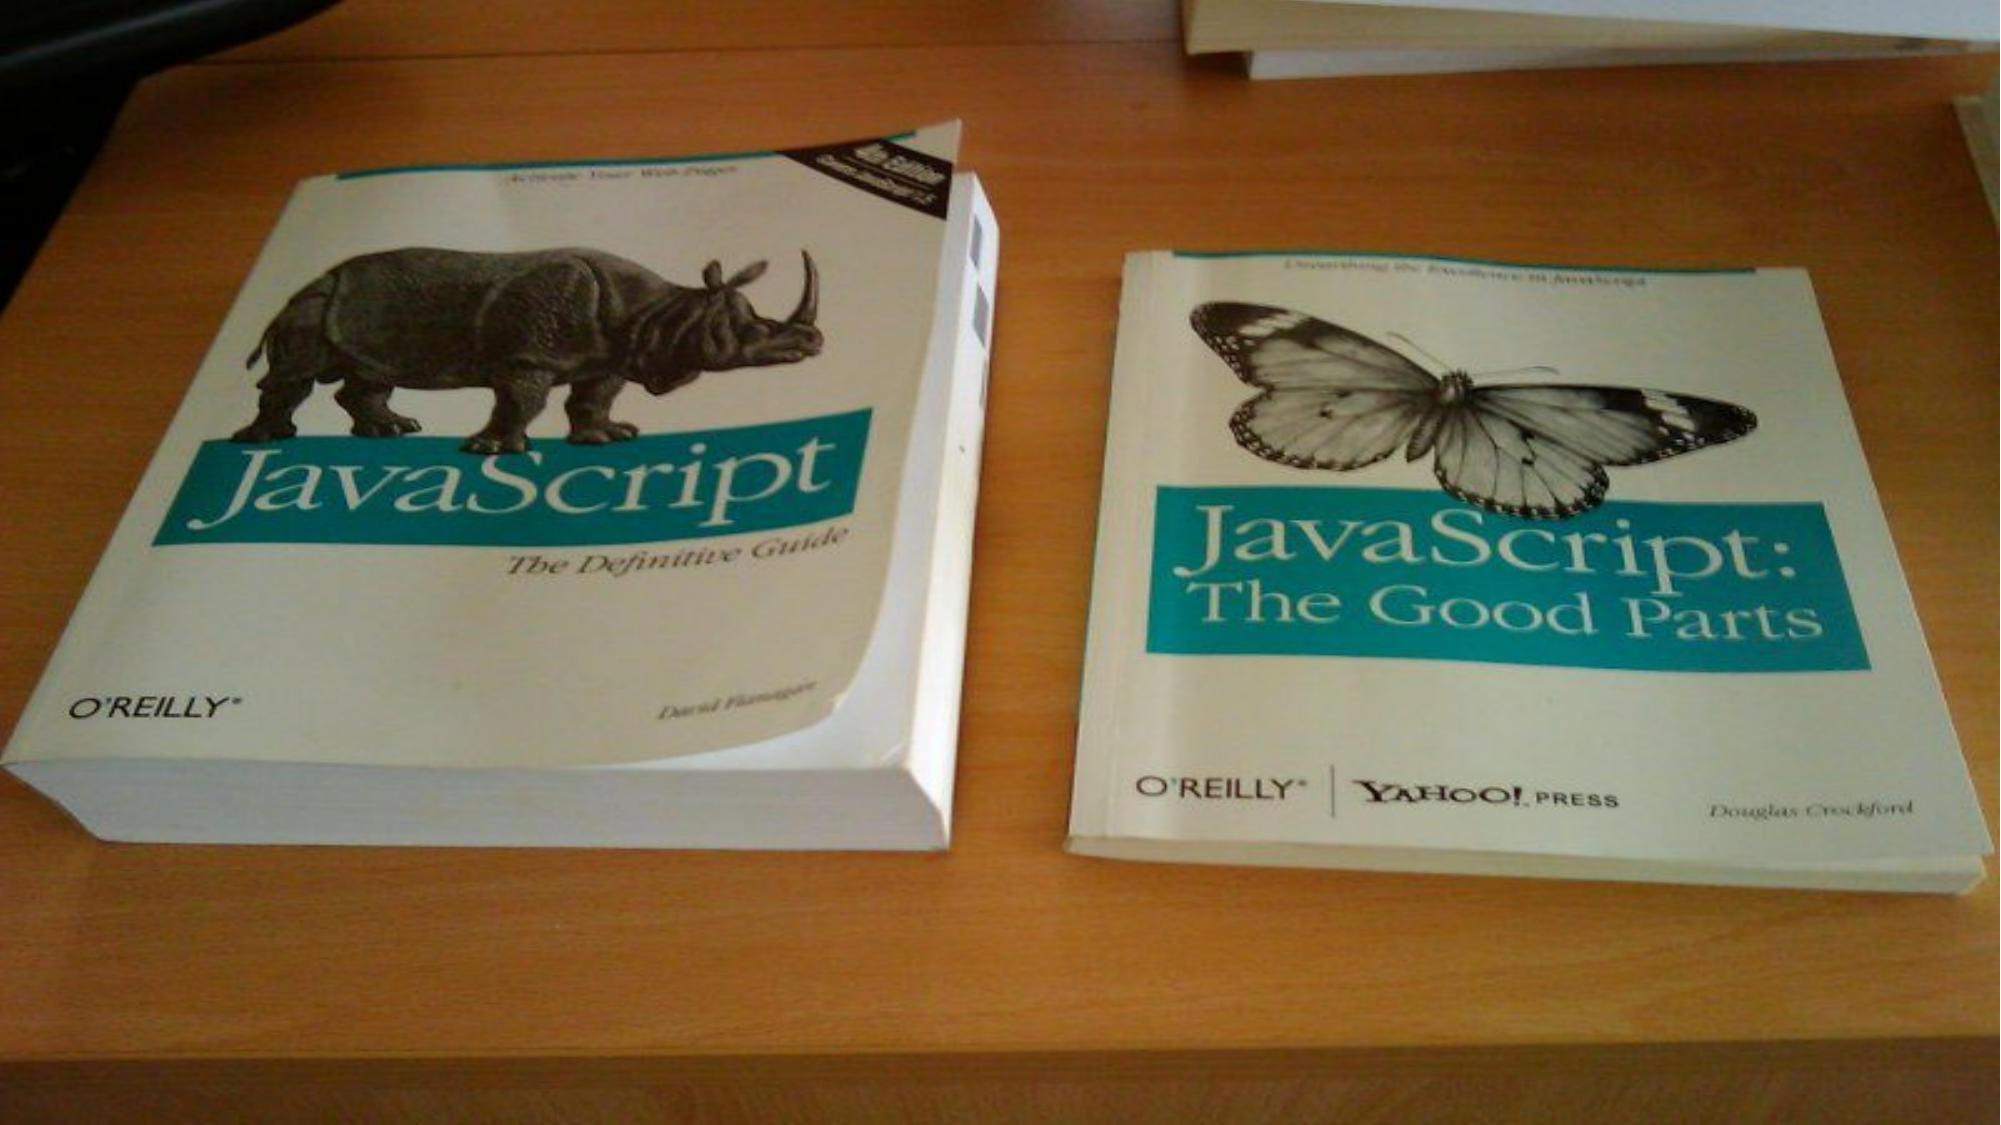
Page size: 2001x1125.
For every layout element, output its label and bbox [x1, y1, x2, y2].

list [0, 0, 2000, 1125]
